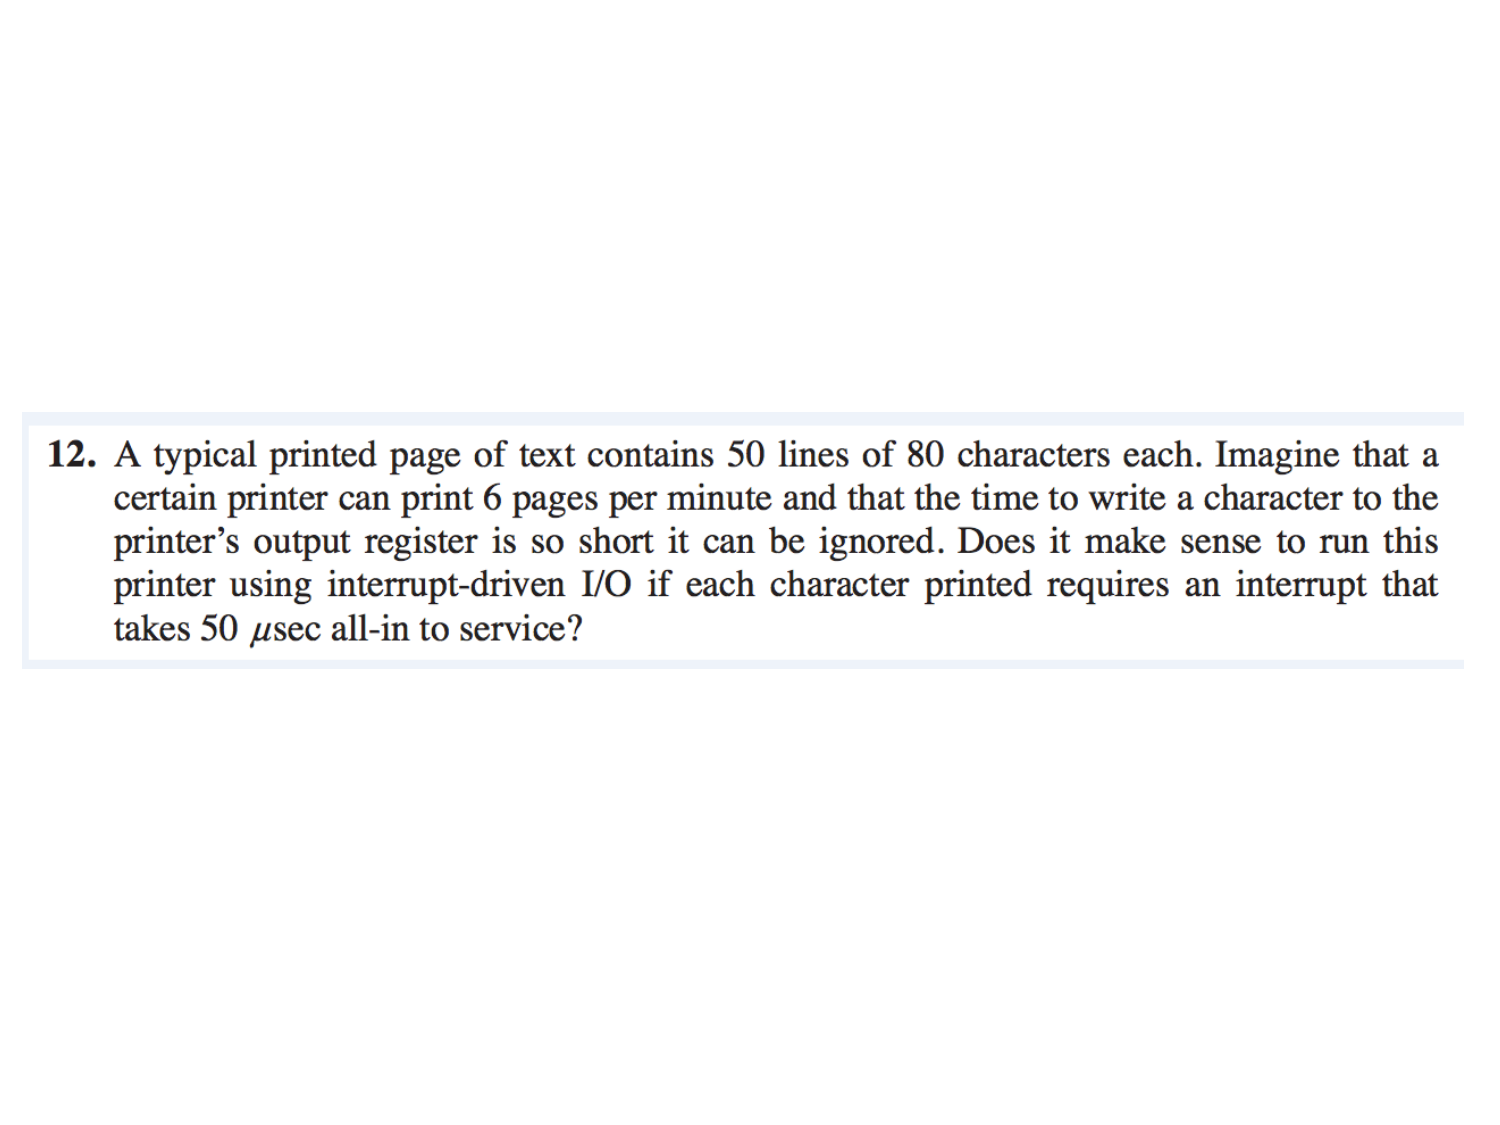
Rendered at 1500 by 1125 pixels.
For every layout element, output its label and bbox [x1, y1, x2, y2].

picture [22, 412, 1464, 669]
